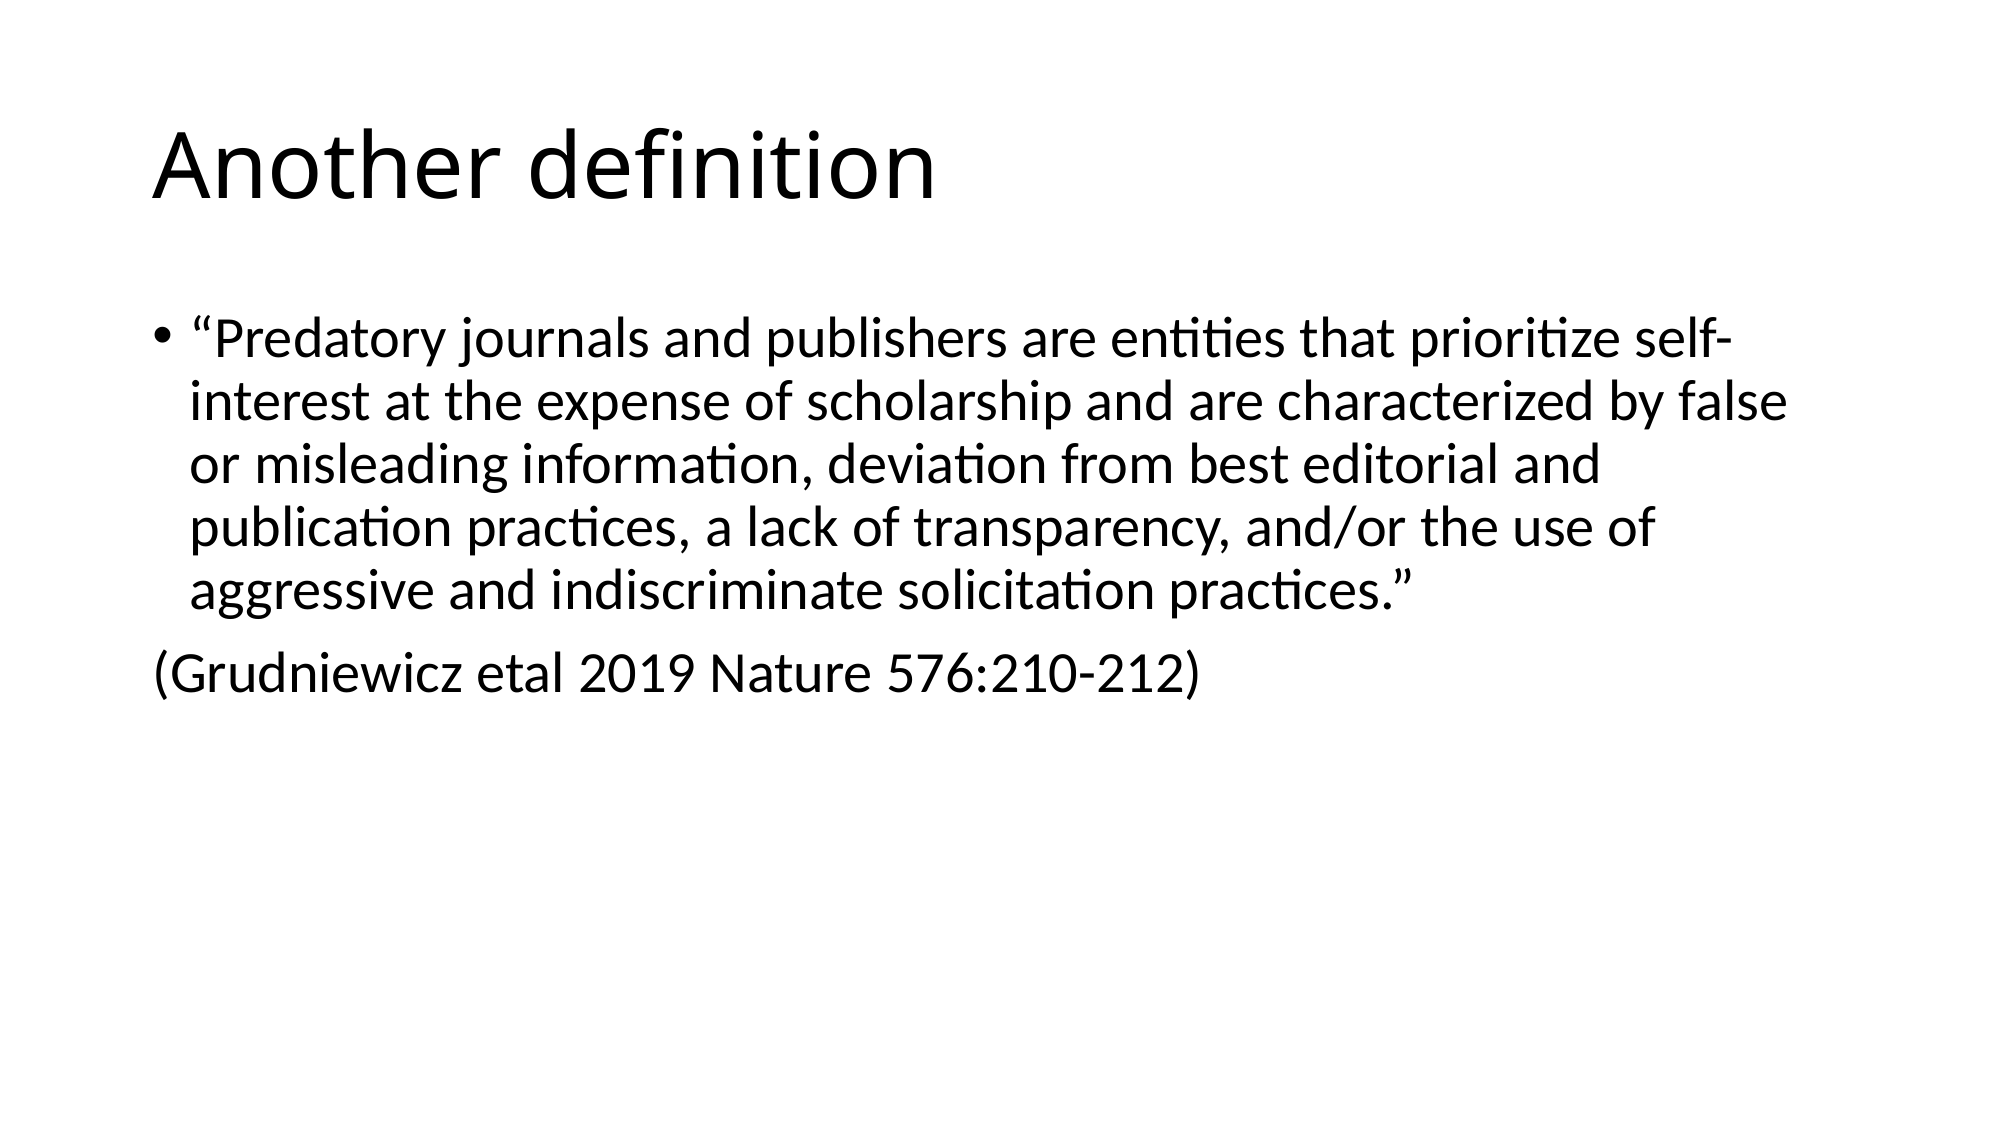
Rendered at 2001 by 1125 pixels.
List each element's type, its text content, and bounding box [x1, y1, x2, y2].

list “Predatory journals and publishers are entities that prioritize self-interest at the expense of scholarship and are characterized by false or misleading information, deviation from best editorial and publication practices, a lack of transparency, and/or the use of aggressive and indiscriminate solicitation practices.” (Grudniewicz etal 2019 Nature 576:210-212) [137, 299, 1863, 1014]
title Another definition [137, 59, 1863, 278]
